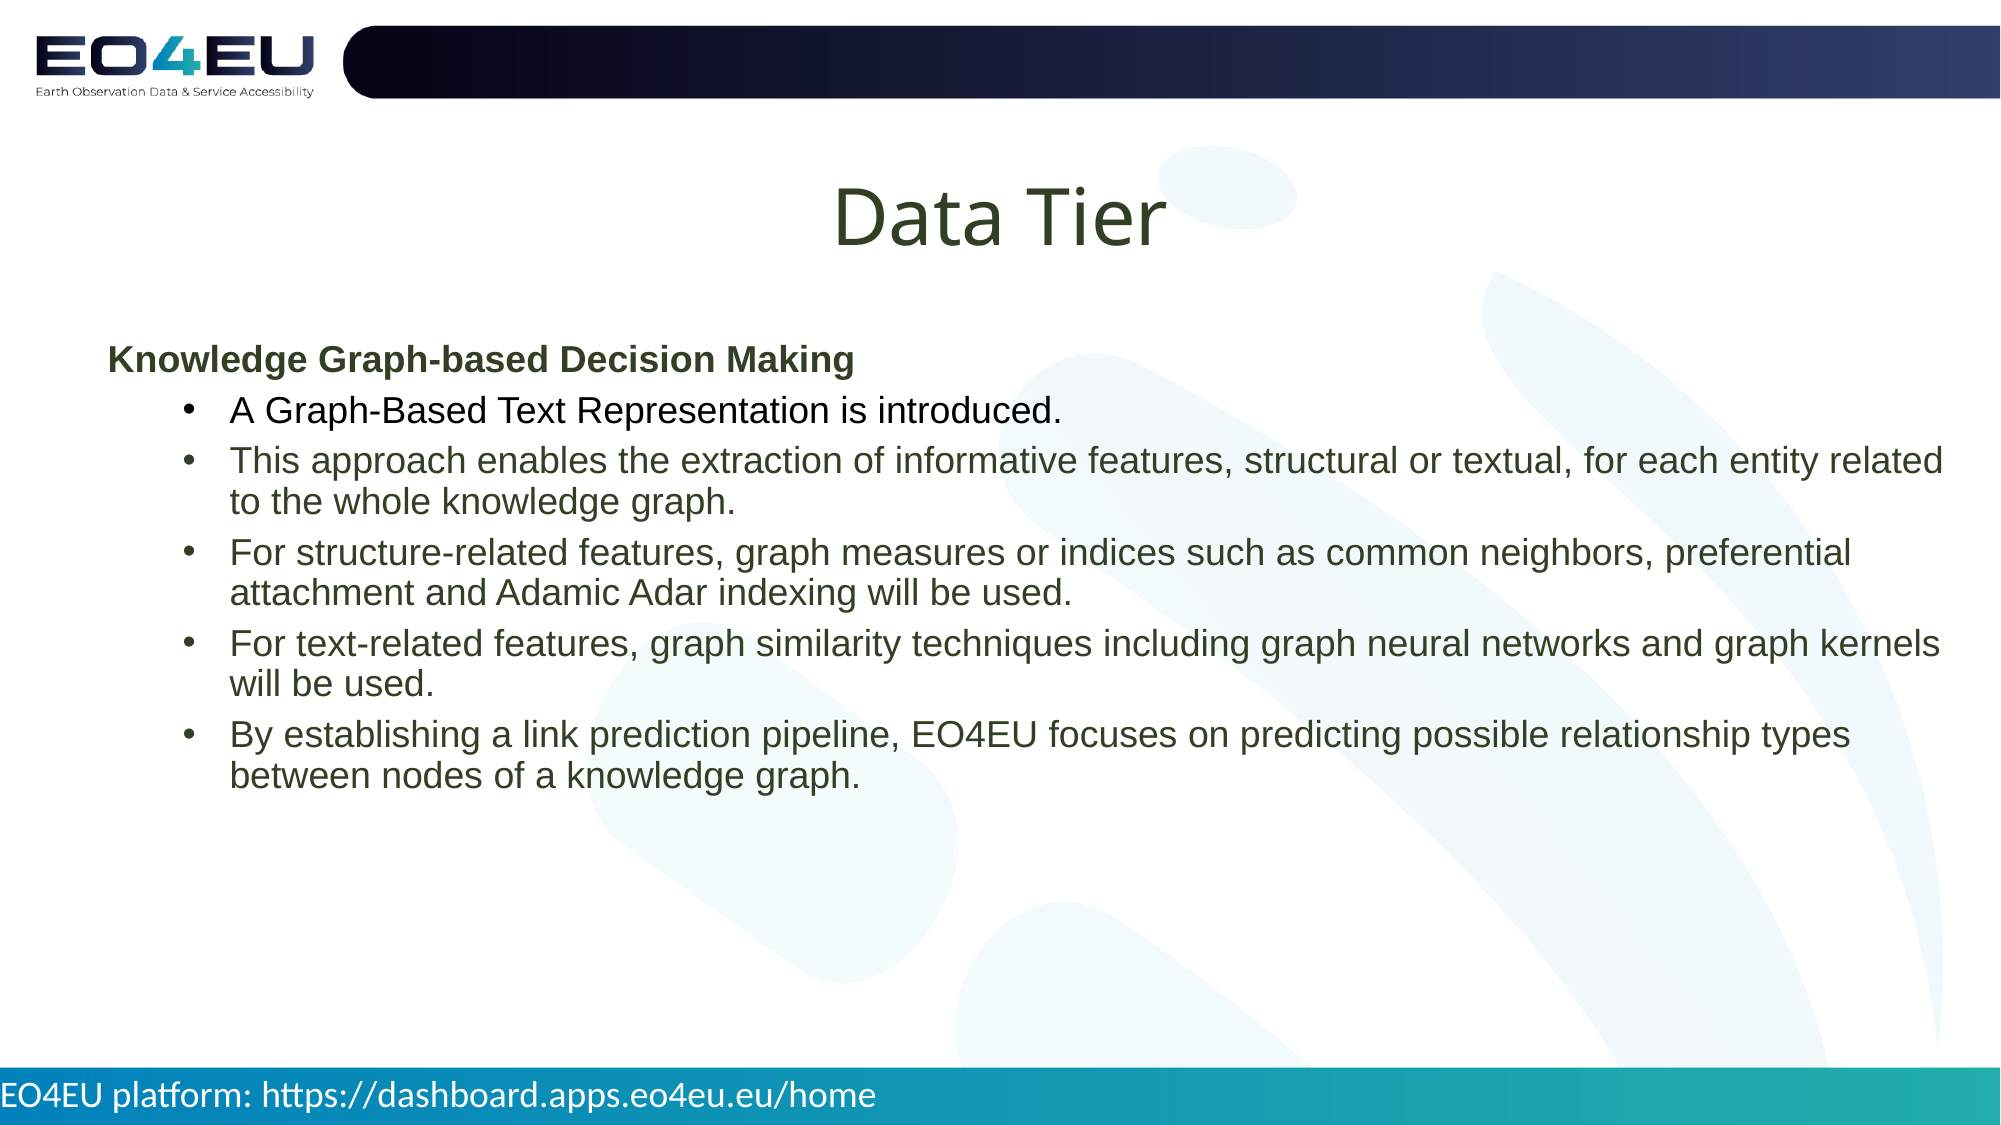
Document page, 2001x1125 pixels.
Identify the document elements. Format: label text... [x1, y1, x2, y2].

title Data Tier [0, 161, 2000, 278]
text_box Knowledge Graph-based Decision Making A Graph-Based Text Representation is introduced. This approach enables the extraction of informative features, structural or textual, for each entity related to the whole knowledge graph. For structure-related features, graph measures or indices such as common neighbors, preferential attachment and Adamic Adar indexing will be used. For text-related features, graph similarity techniques including graph neural networks and graph kernels will be used. By establishing a link prediction pipeline, EO4EU focuses on predicting possible relationship types between nodes of a knowledge graph. [92, 332, 1966, 890]
picture [0, 0, 2001, 1125]
